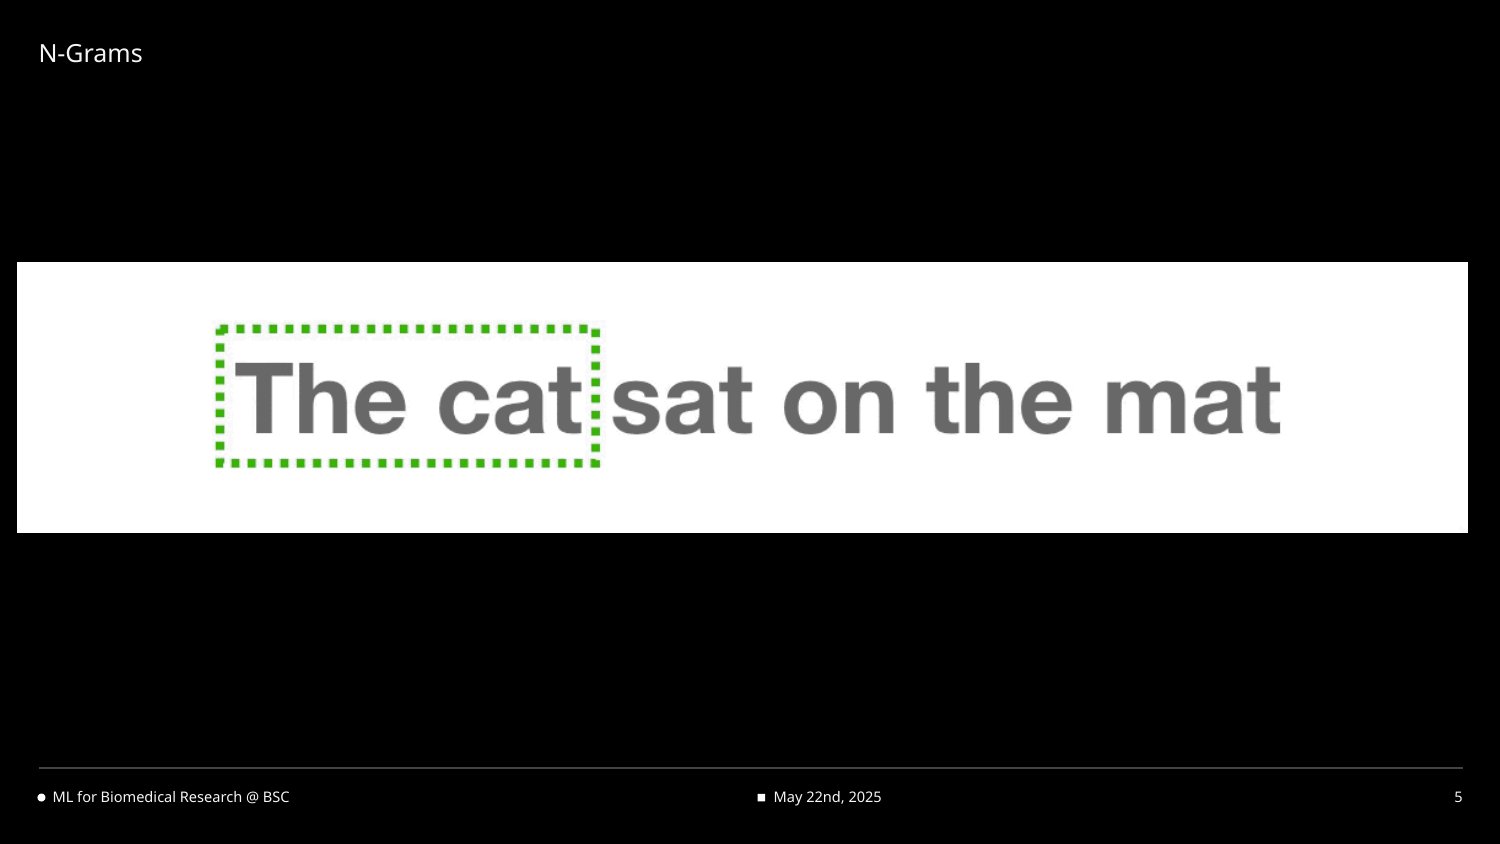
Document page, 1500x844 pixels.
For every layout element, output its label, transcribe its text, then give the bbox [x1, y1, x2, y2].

subtitle May 22nd, 2025 [773, 767, 1151, 806]
subtitle ML for Biomedical Research @ BSC [52, 767, 496, 806]
picture [17, 261, 1468, 533]
subtitle N-Grams [38, 37, 510, 75]
subtitle 5 [1125, 768, 1463, 806]
